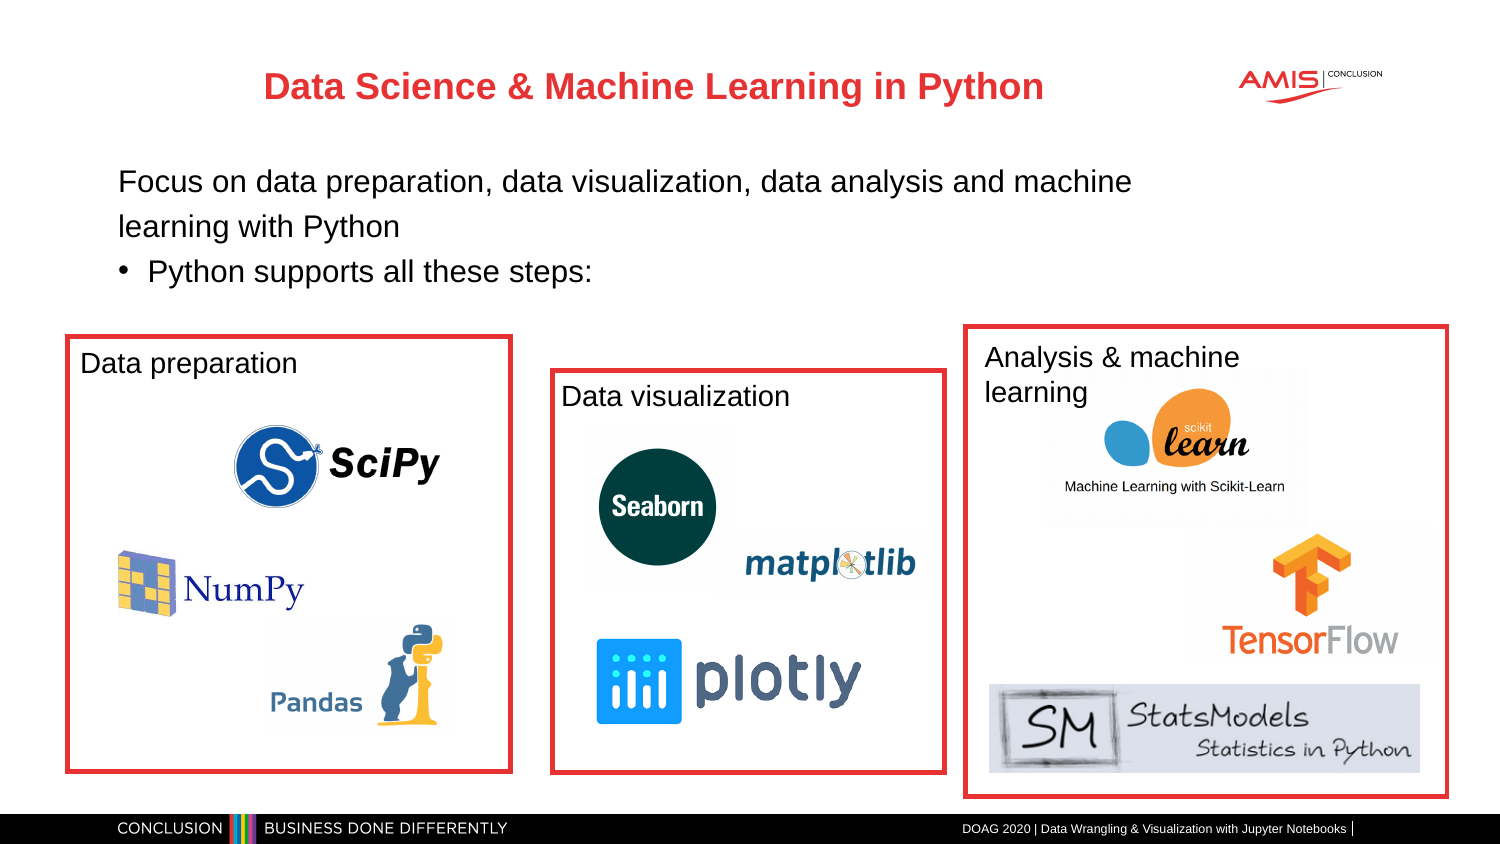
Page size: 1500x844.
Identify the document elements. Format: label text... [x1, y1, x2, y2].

text_box [965, 325, 1448, 797]
list Focus on data preparation, data visualization, data analysis and machine learning with Python Python supports all these steps: [118, 153, 1205, 402]
picture [989, 684, 1420, 773]
footer DOAG 2020 | Data Wrangling & Visualization with Jupyter Notebooks [814, 820, 1347, 839]
picture [1047, 368, 1434, 664]
picture [234, 425, 441, 508]
picture [239, 814, 1500, 844]
text_box Data visualization [561, 377, 832, 448]
picture [581, 623, 876, 739]
text_box Analysis & machine learning [984, 337, 1347, 443]
text_box [551, 370, 945, 773]
text_box Data preparation [80, 344, 351, 415]
picture [1205, 59, 1388, 106]
picture [118, 551, 451, 734]
title Data Science & Machine Learning in Python [263, 47, 1205, 130]
text_box [67, 335, 512, 772]
picture [0, 814, 236, 844]
picture [585, 427, 945, 600]
